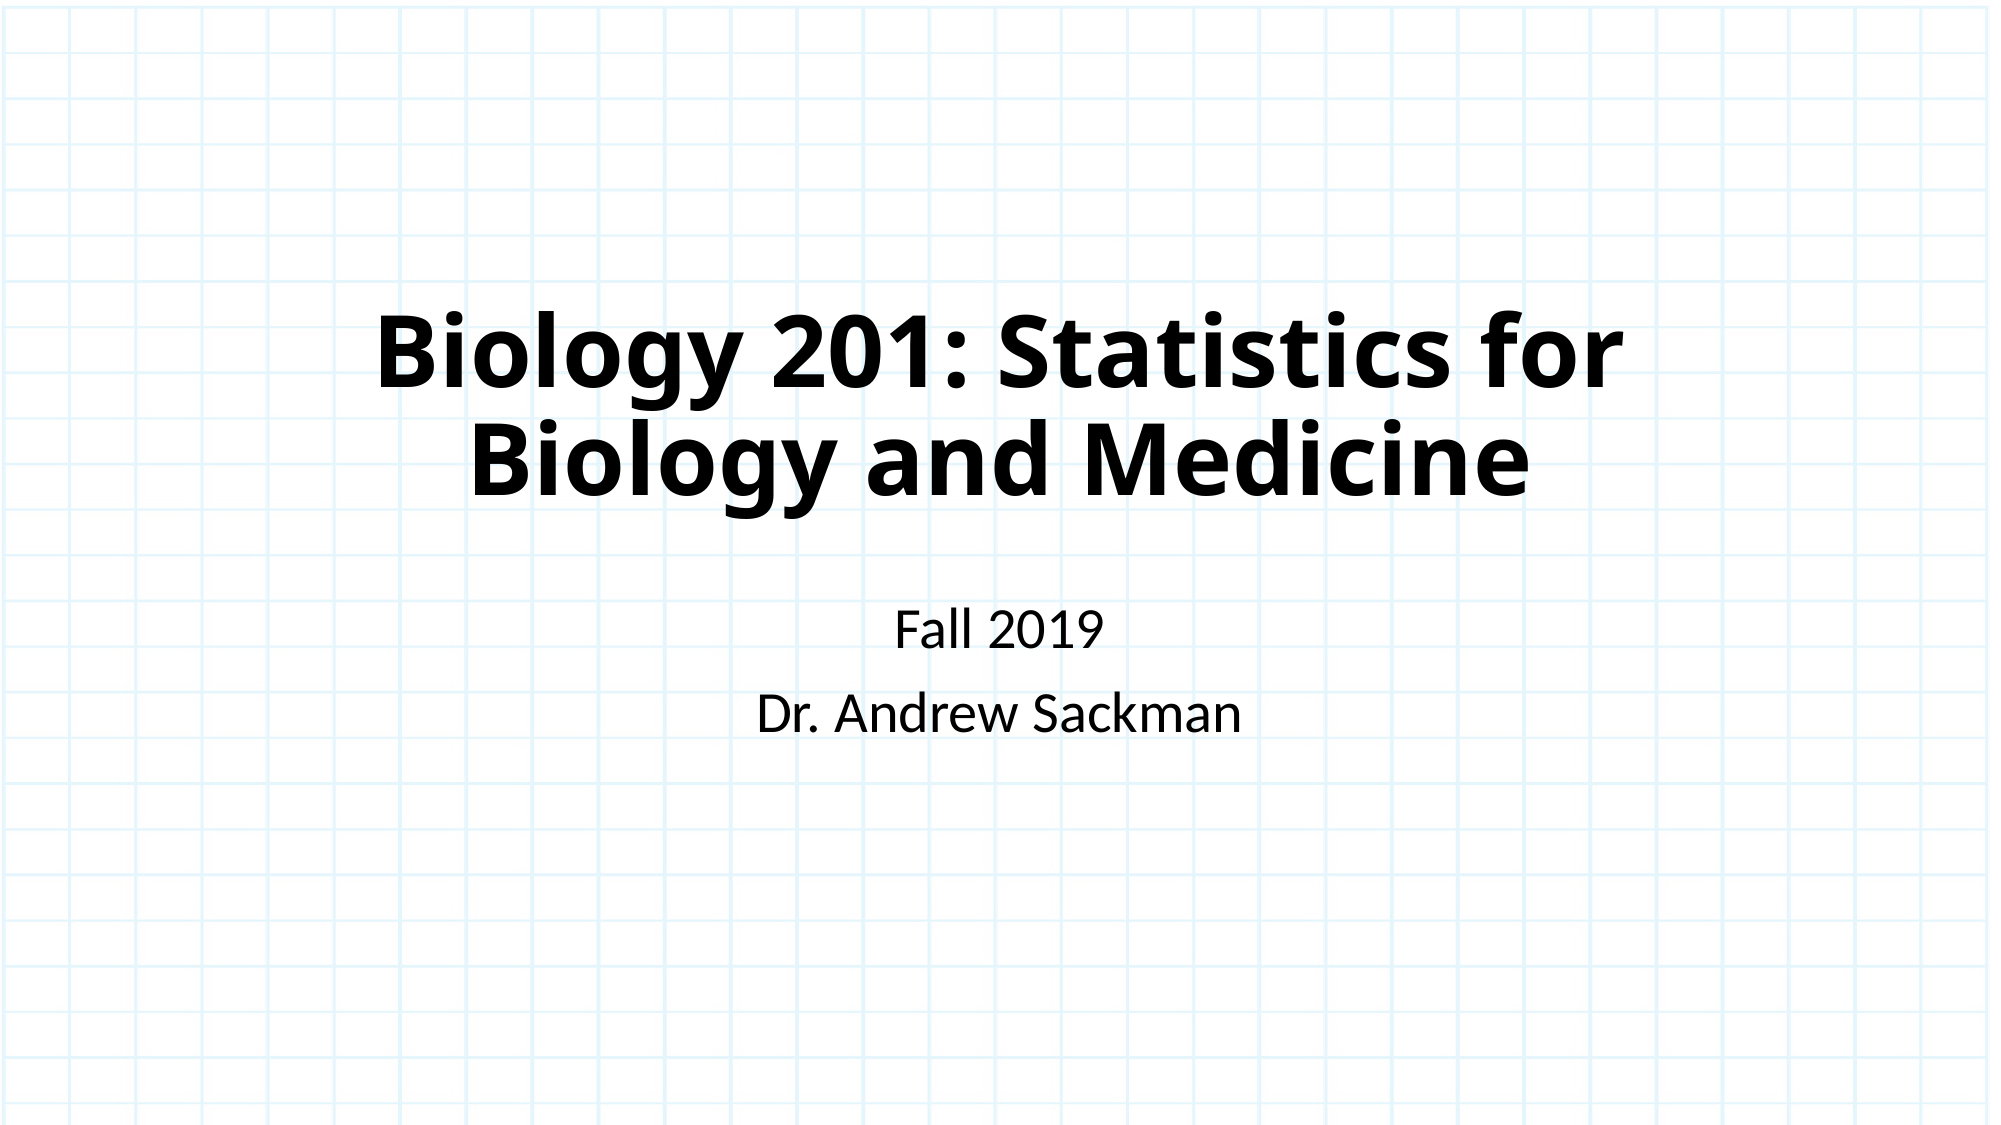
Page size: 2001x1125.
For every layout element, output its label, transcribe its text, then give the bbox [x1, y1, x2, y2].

title Biology 201: Statistics for Biology and Medicine [249, 252, 1750, 590]
subtitle Fall 2019 Dr. Andrew Sackman [249, 590, 1750, 863]
